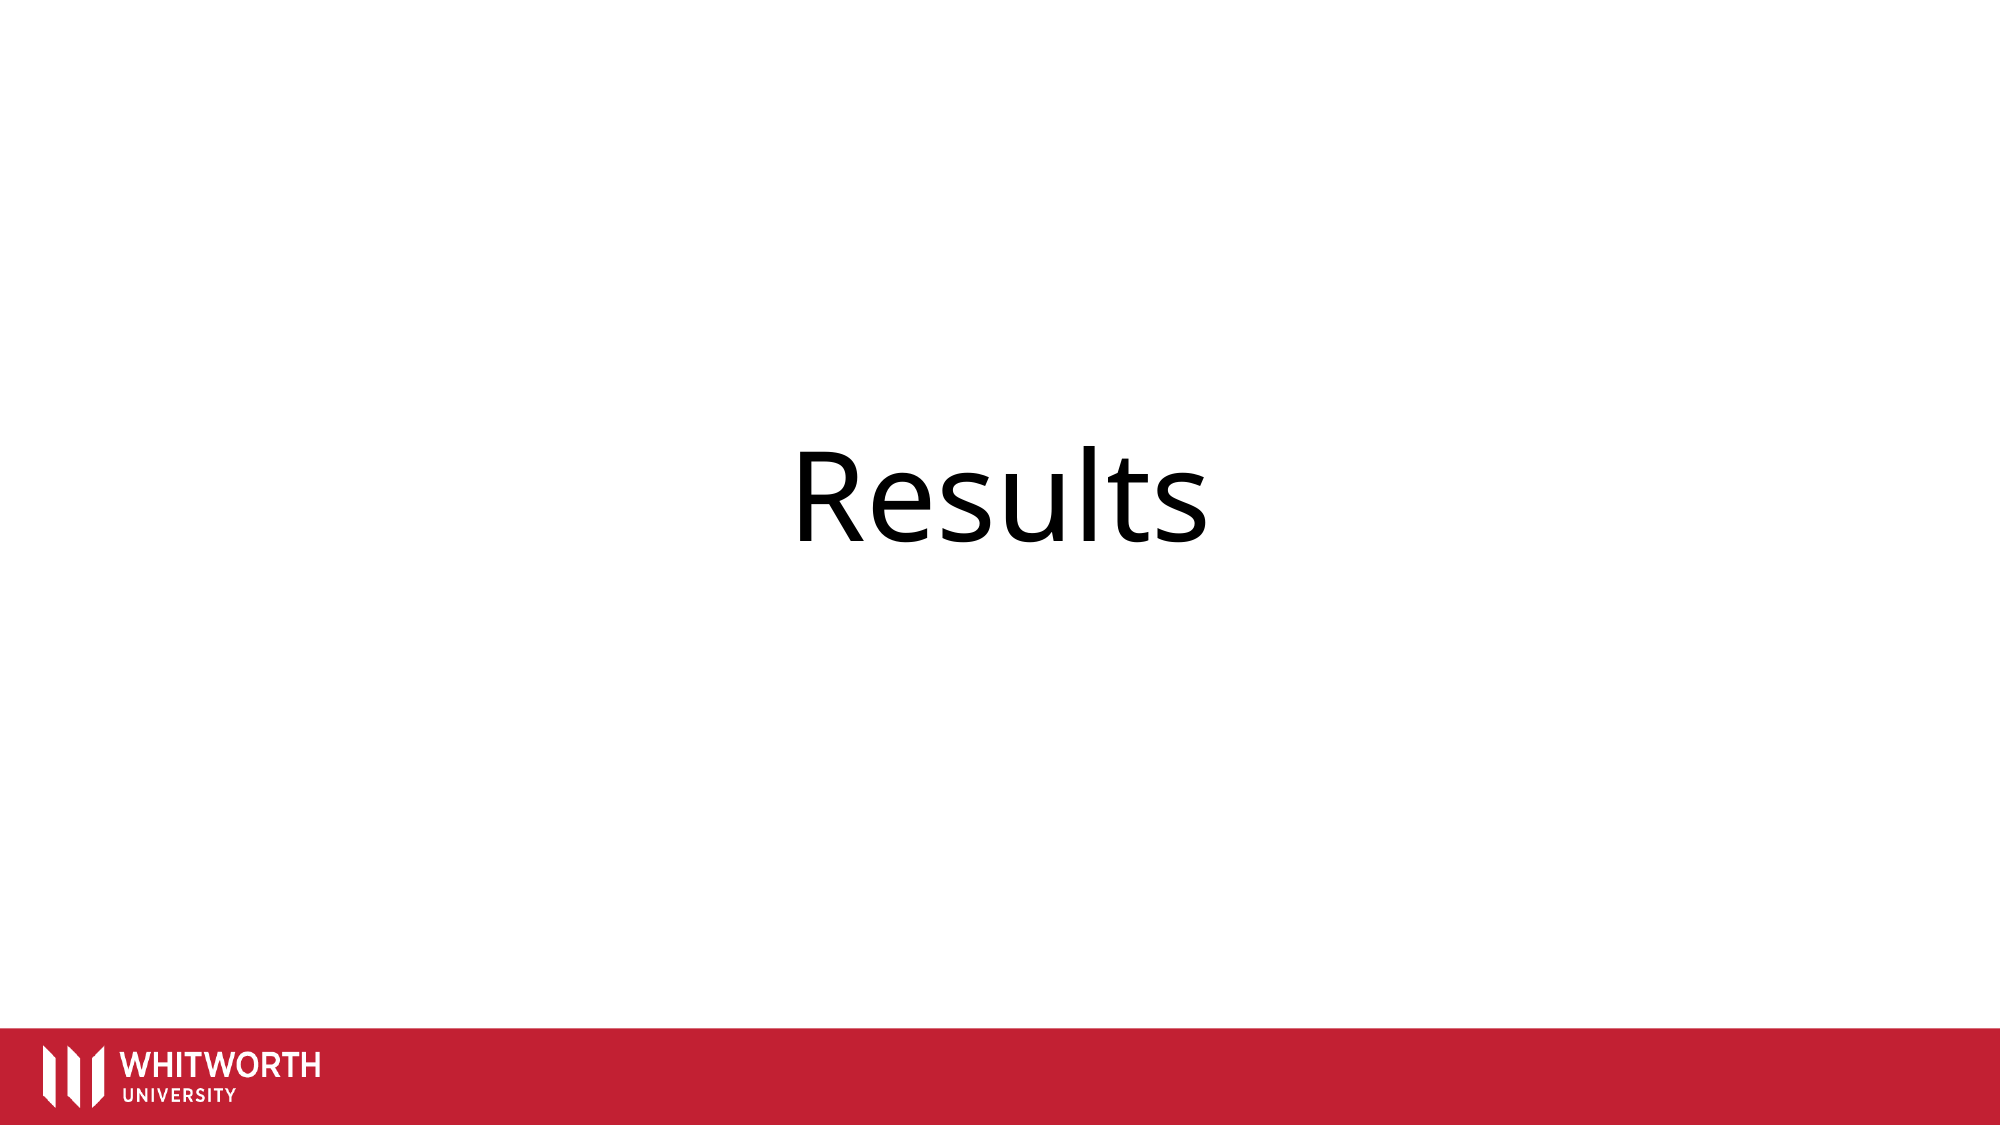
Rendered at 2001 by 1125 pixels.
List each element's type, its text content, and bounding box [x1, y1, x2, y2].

picture [43, 1045, 320, 1108]
title Results [249, 184, 1750, 576]
